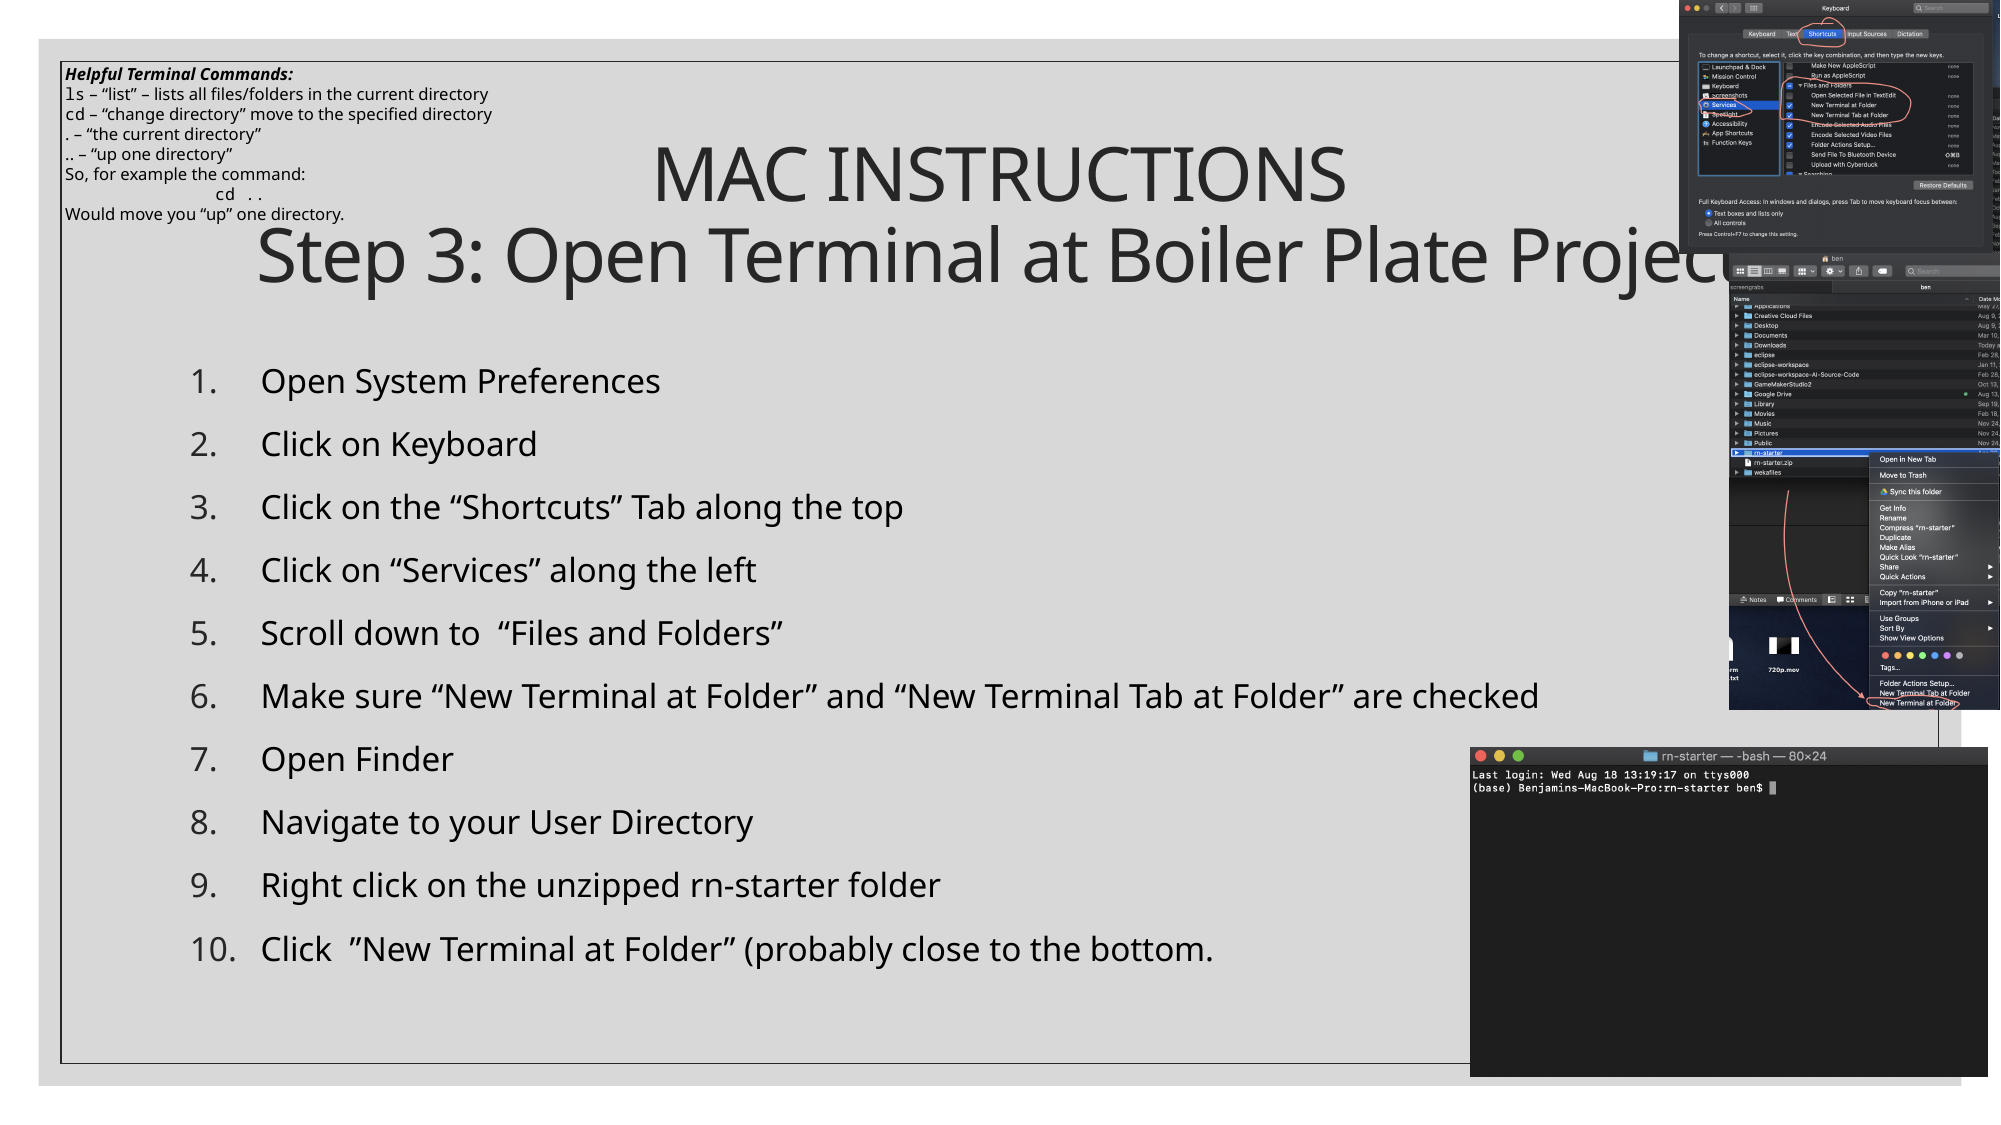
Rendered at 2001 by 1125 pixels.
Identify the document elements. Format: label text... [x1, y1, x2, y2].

list Open System Preferences Click on Keyboard Click on the “Shortcuts” Tab along the top Click on “Services” along the left Scroll down to “Files and Folders” Make sure “New Terminal at Folder” and “New Terminal Tab at Folder” are checked Open Finder Navigate to your User Directory Right click on the unzipped rn-starter folder Click ”New Terminal at Folder” (probably close to the bottom. [174, 345, 1825, 977]
picture [1679, 0, 2000, 710]
picture [1470, 747, 1989, 1077]
title MAC INSTRUCTIONS Step 3: Open Terminal at Boiler Plate Project [174, 105, 1723, 331]
text_box Helpful Terminal Commands: ls – “list” – lists all files/folders in the current directory cd – “change directory” move to the specified directory . – “the current directory” .. – “up one directory” So, for example the command: cd .. Would move you “up” one directory. [50, 56, 668, 251]
